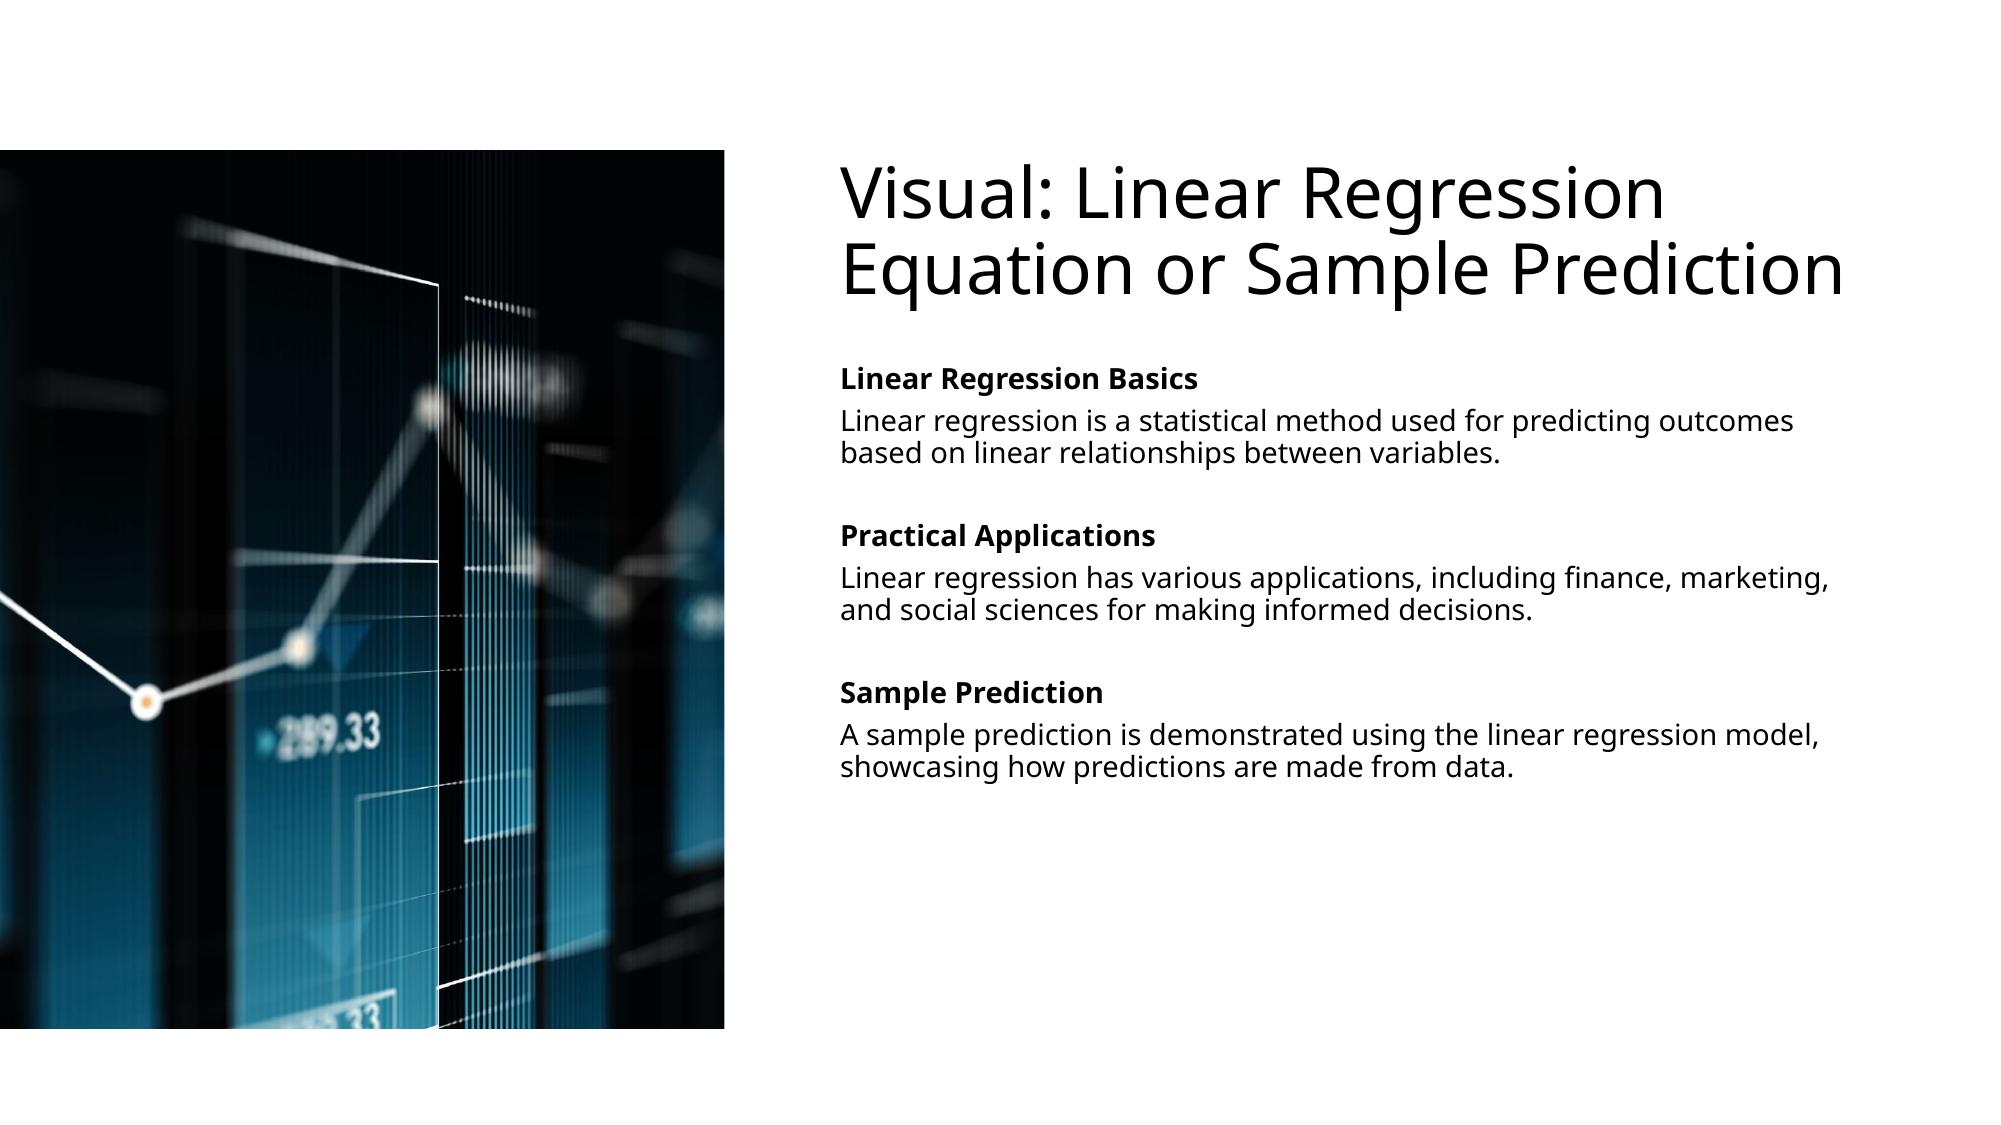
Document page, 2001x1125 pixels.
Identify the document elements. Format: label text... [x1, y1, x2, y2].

title Visual: Linear Regression Equation or Sample Prediction [825, 149, 1892, 330]
list Linear Regression Basics Linear regression is a statistical method used for predicting outcomes based on linear relationships between variables. Practical Applications Linear regression has various applications, including finance, marketing, and social sciences for making informed decisions. Sample Prediction A sample prediction is demonstrated using the linear regression model, showcasing how predictions are made from data. [825, 356, 1892, 1034]
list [0, 149, 725, 1029]
